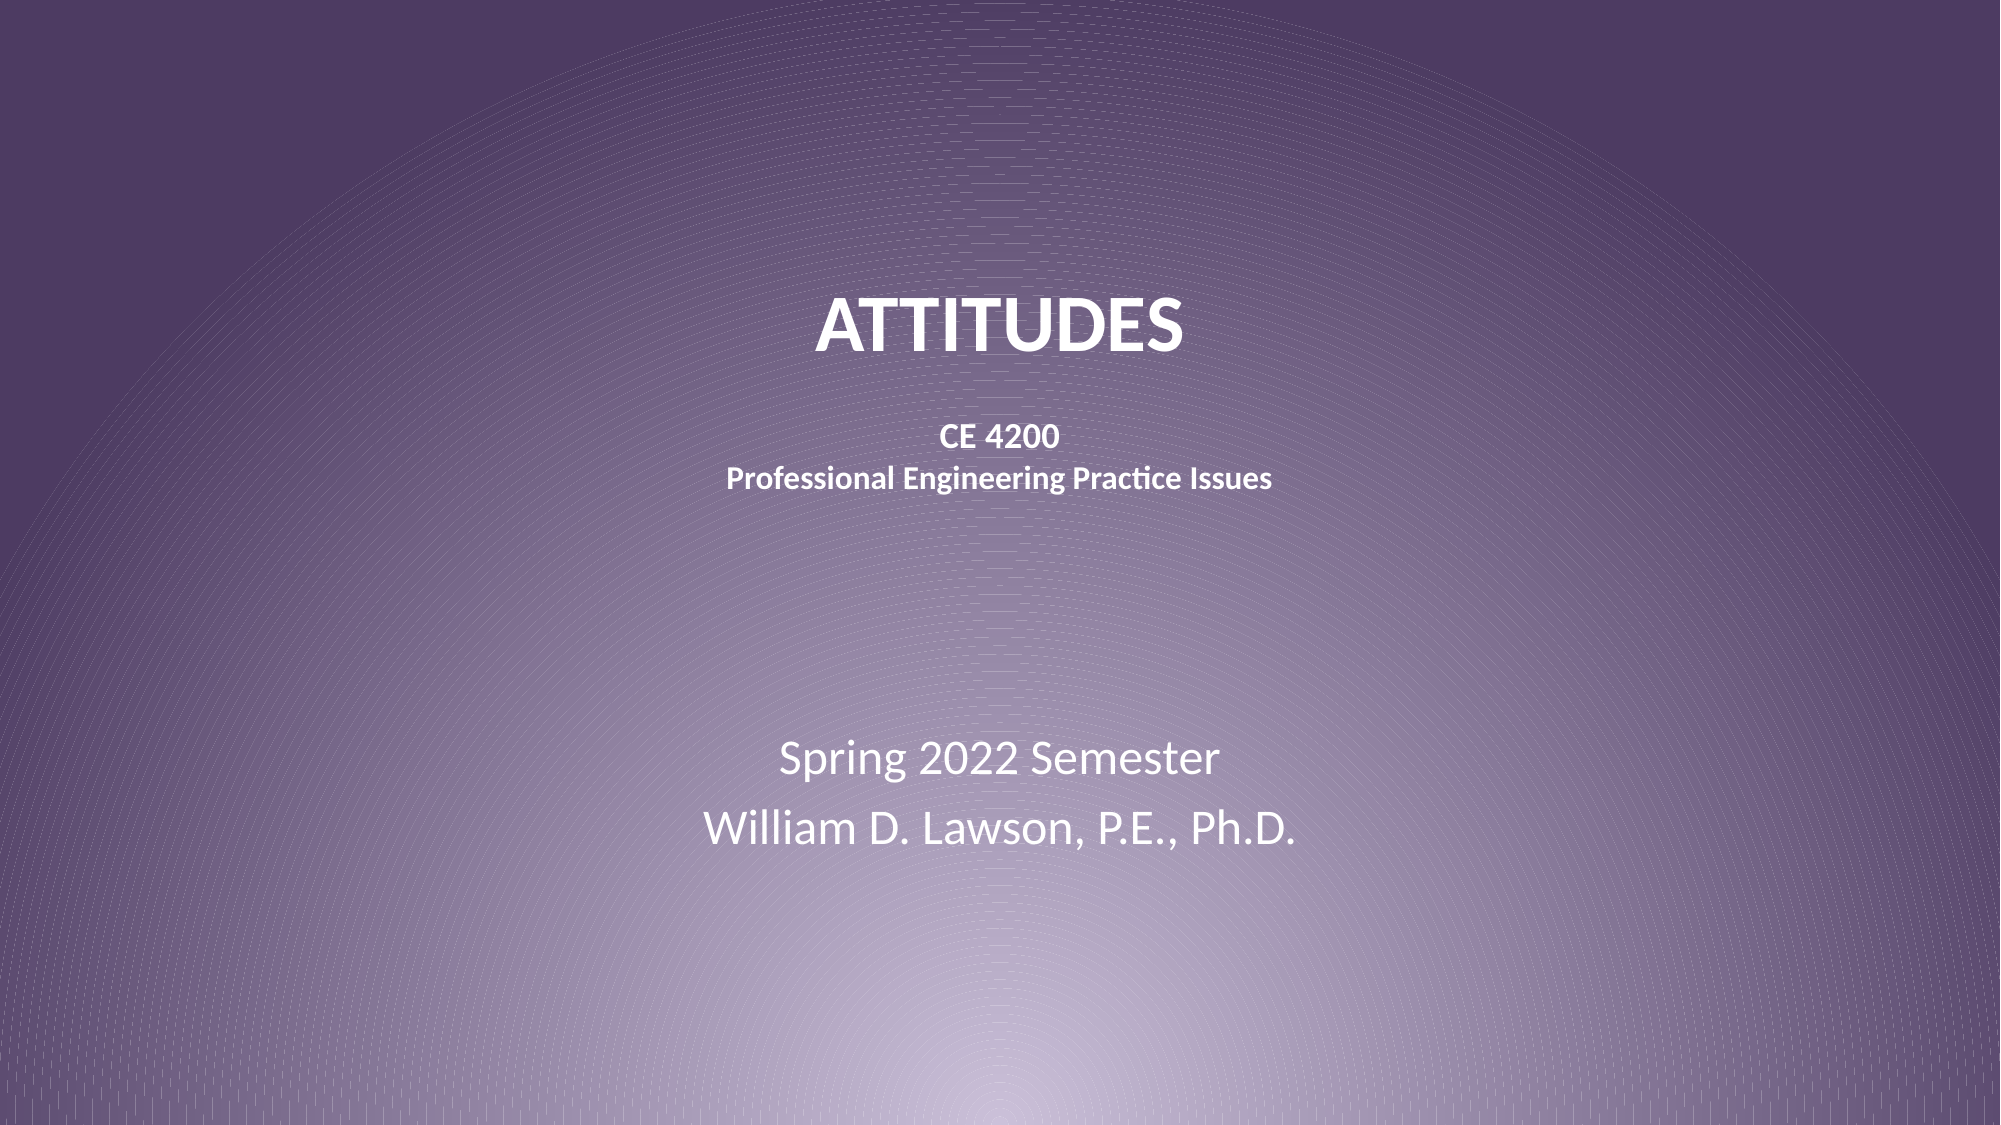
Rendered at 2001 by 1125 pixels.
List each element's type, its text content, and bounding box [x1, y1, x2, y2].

subtitle Spring 2022 Semester William D. Lawson, P.E., Ph.D. [300, 637, 1700, 925]
title ATTITUDES CE 4200 Professional Engineering Practice Issues [362, 262, 1638, 504]
